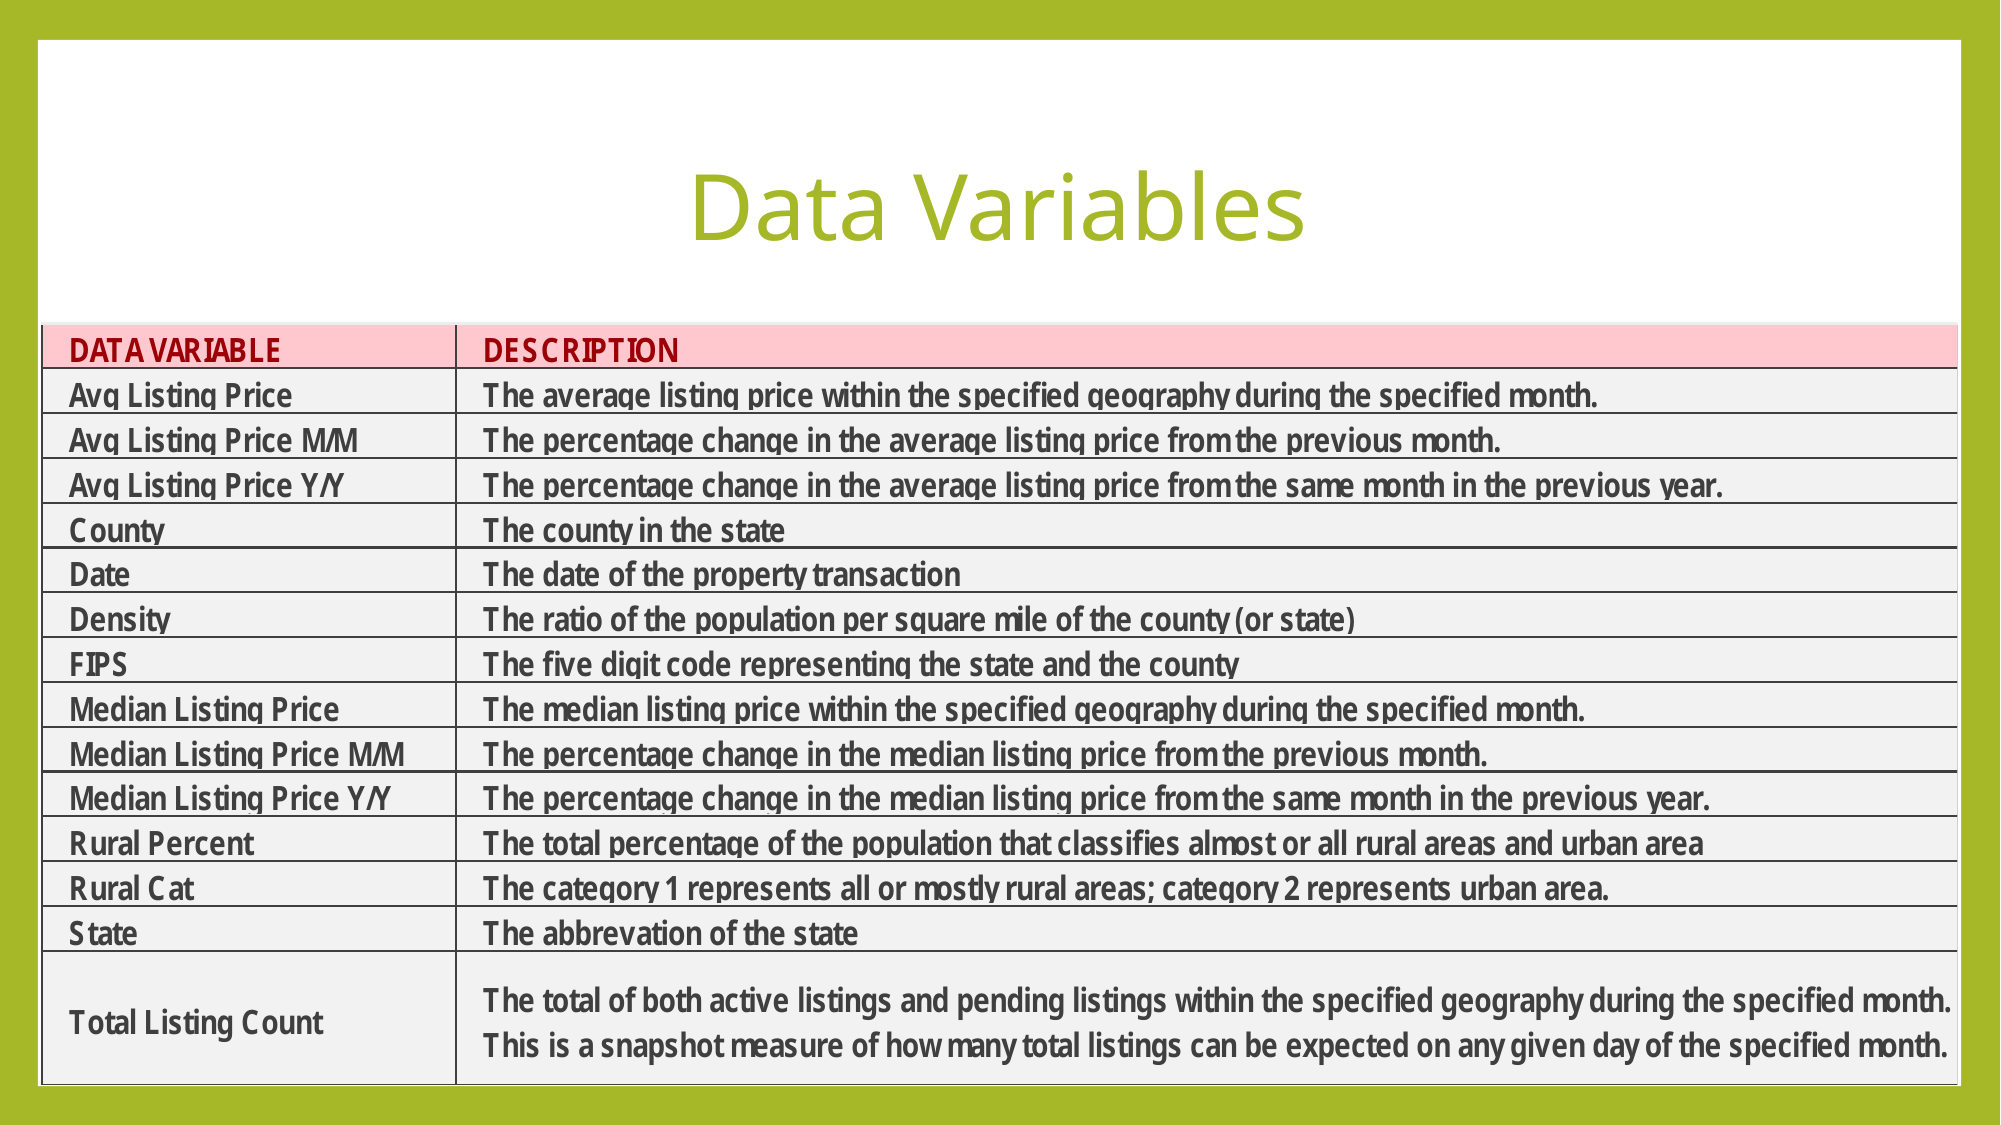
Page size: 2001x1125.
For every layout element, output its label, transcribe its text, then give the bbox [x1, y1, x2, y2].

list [40, 322, 1960, 1087]
title Data Variables [187, 99, 1808, 319]
